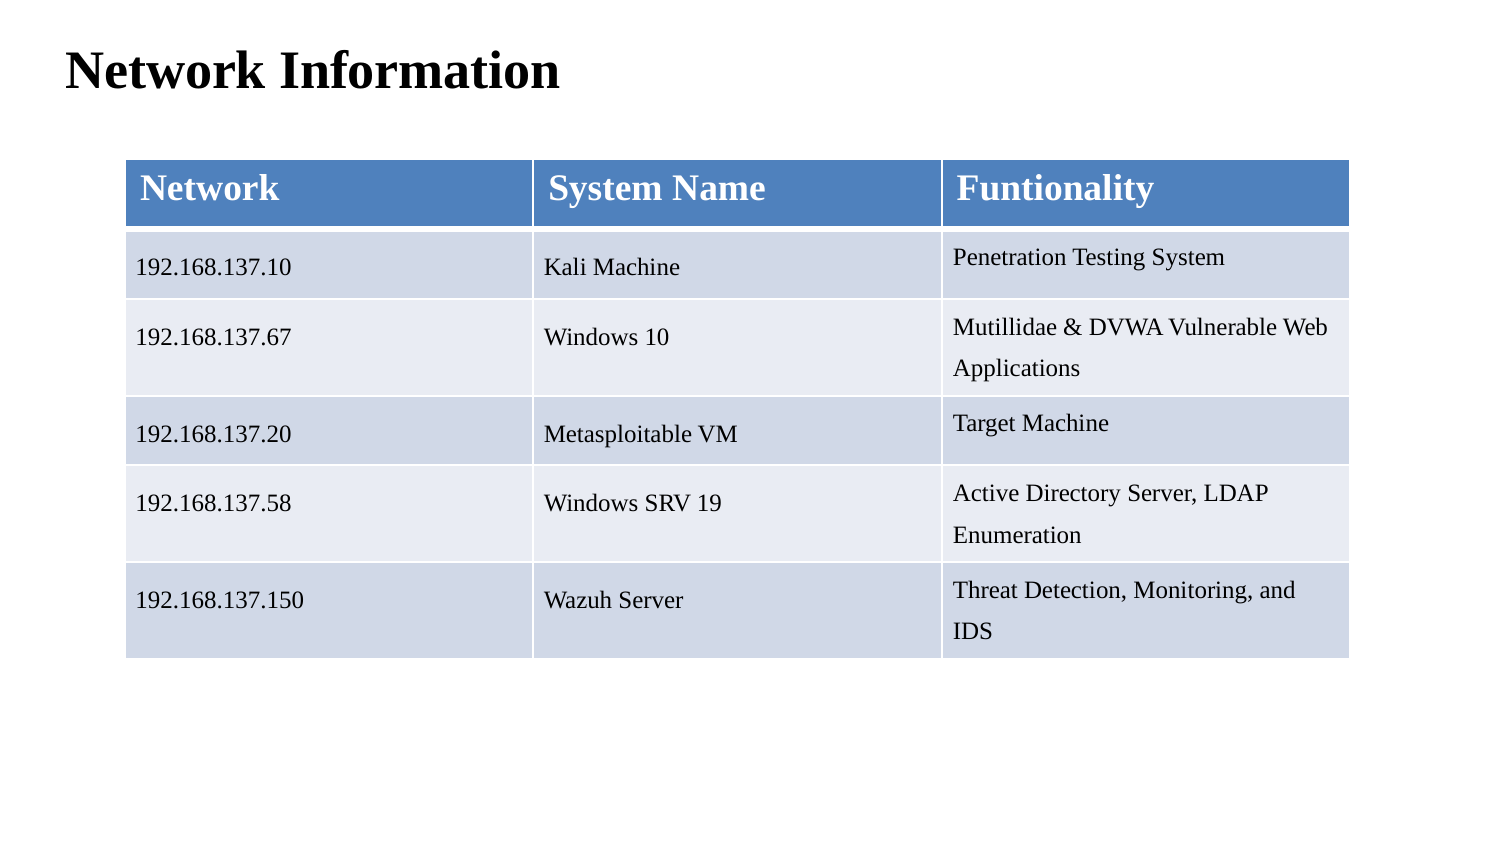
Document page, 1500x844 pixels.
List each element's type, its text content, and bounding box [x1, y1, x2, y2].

table_cell Wazuh Server [534, 563, 941, 658]
table_cell 192.168.137.67 [126, 300, 532, 395]
table_header Funtionality [943, 160, 1349, 226]
table_cell Windows 10 [534, 300, 941, 395]
table_cell 192.168.137.150 [126, 563, 532, 658]
table_cell Target Machine [943, 397, 1349, 464]
table_cell Windows SRV 19 [534, 466, 941, 561]
table_cell Penetration Testing System [943, 232, 1349, 298]
table_cell Active Directory Server, LDAP Enumeration [943, 466, 1349, 561]
table_header Network [126, 160, 532, 226]
table_cell Mutillidae & DVWA Vulnerable Web Applications [943, 300, 1349, 395]
table_cell Metasploitable VM [534, 397, 941, 464]
table_cell 192.168.137.10 [126, 232, 532, 298]
title Network Information [46, 32, 1340, 425]
table_cell Kali Machine [534, 232, 941, 298]
table_header System Name [534, 160, 941, 226]
table_cell 192.168.137.58 [126, 466, 532, 561]
table_cell 192.168.137.20 [126, 397, 532, 464]
table_cell Threat Detection, Monitoring, and IDS [943, 563, 1349, 658]
